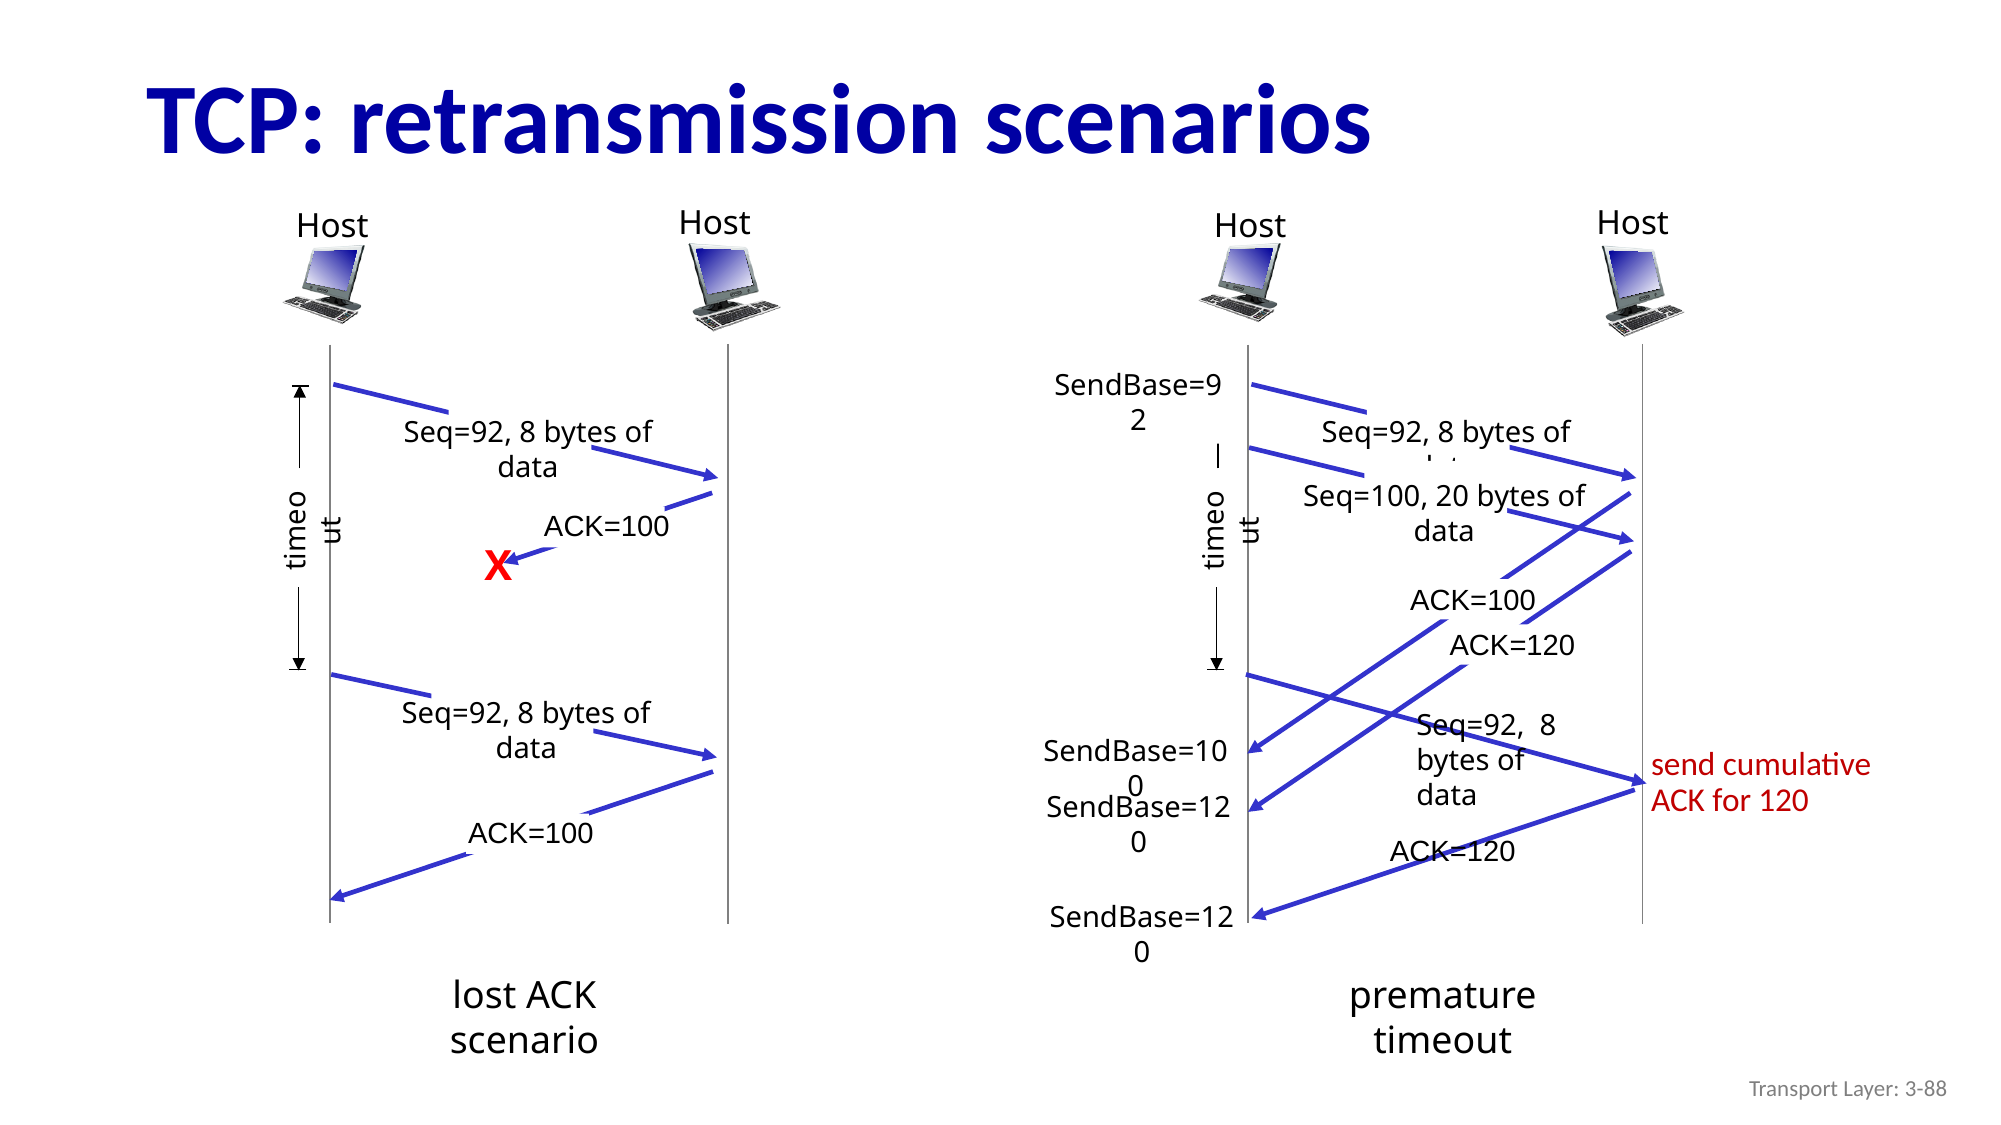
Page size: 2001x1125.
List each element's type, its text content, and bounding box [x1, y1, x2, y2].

text_box Host B [1569, 194, 1697, 289]
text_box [262, 241, 367, 330]
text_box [1250, 815, 1635, 919]
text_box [336, 384, 719, 479]
title TCP: retransmission scenarios [131, 47, 2000, 195]
text_box lost ACK scenario [366, 963, 683, 1069]
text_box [1023, 724, 1251, 831]
text_box send cumulative ACK for 120 [1648, 739, 1898, 827]
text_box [1186, 549, 1241, 671]
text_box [1246, 548, 1632, 813]
slide_number Transport Layer: 3-88 [1512, 1056, 1963, 1117]
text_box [1636, 788, 1642, 827]
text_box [1034, 358, 1637, 542]
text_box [468, 492, 713, 597]
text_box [685, 239, 803, 338]
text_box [330, 673, 718, 758]
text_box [1599, 240, 1704, 344]
text_box premature timeout [1272, 963, 1613, 1069]
text_box SendBase=120 [1030, 891, 1254, 976]
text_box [1178, 239, 1283, 328]
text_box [1636, 674, 1647, 785]
text_box Host B [651, 194, 779, 289]
text_box Host A [1186, 197, 1314, 292]
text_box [268, 384, 334, 671]
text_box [329, 771, 714, 901]
text_box Host A [268, 197, 396, 292]
